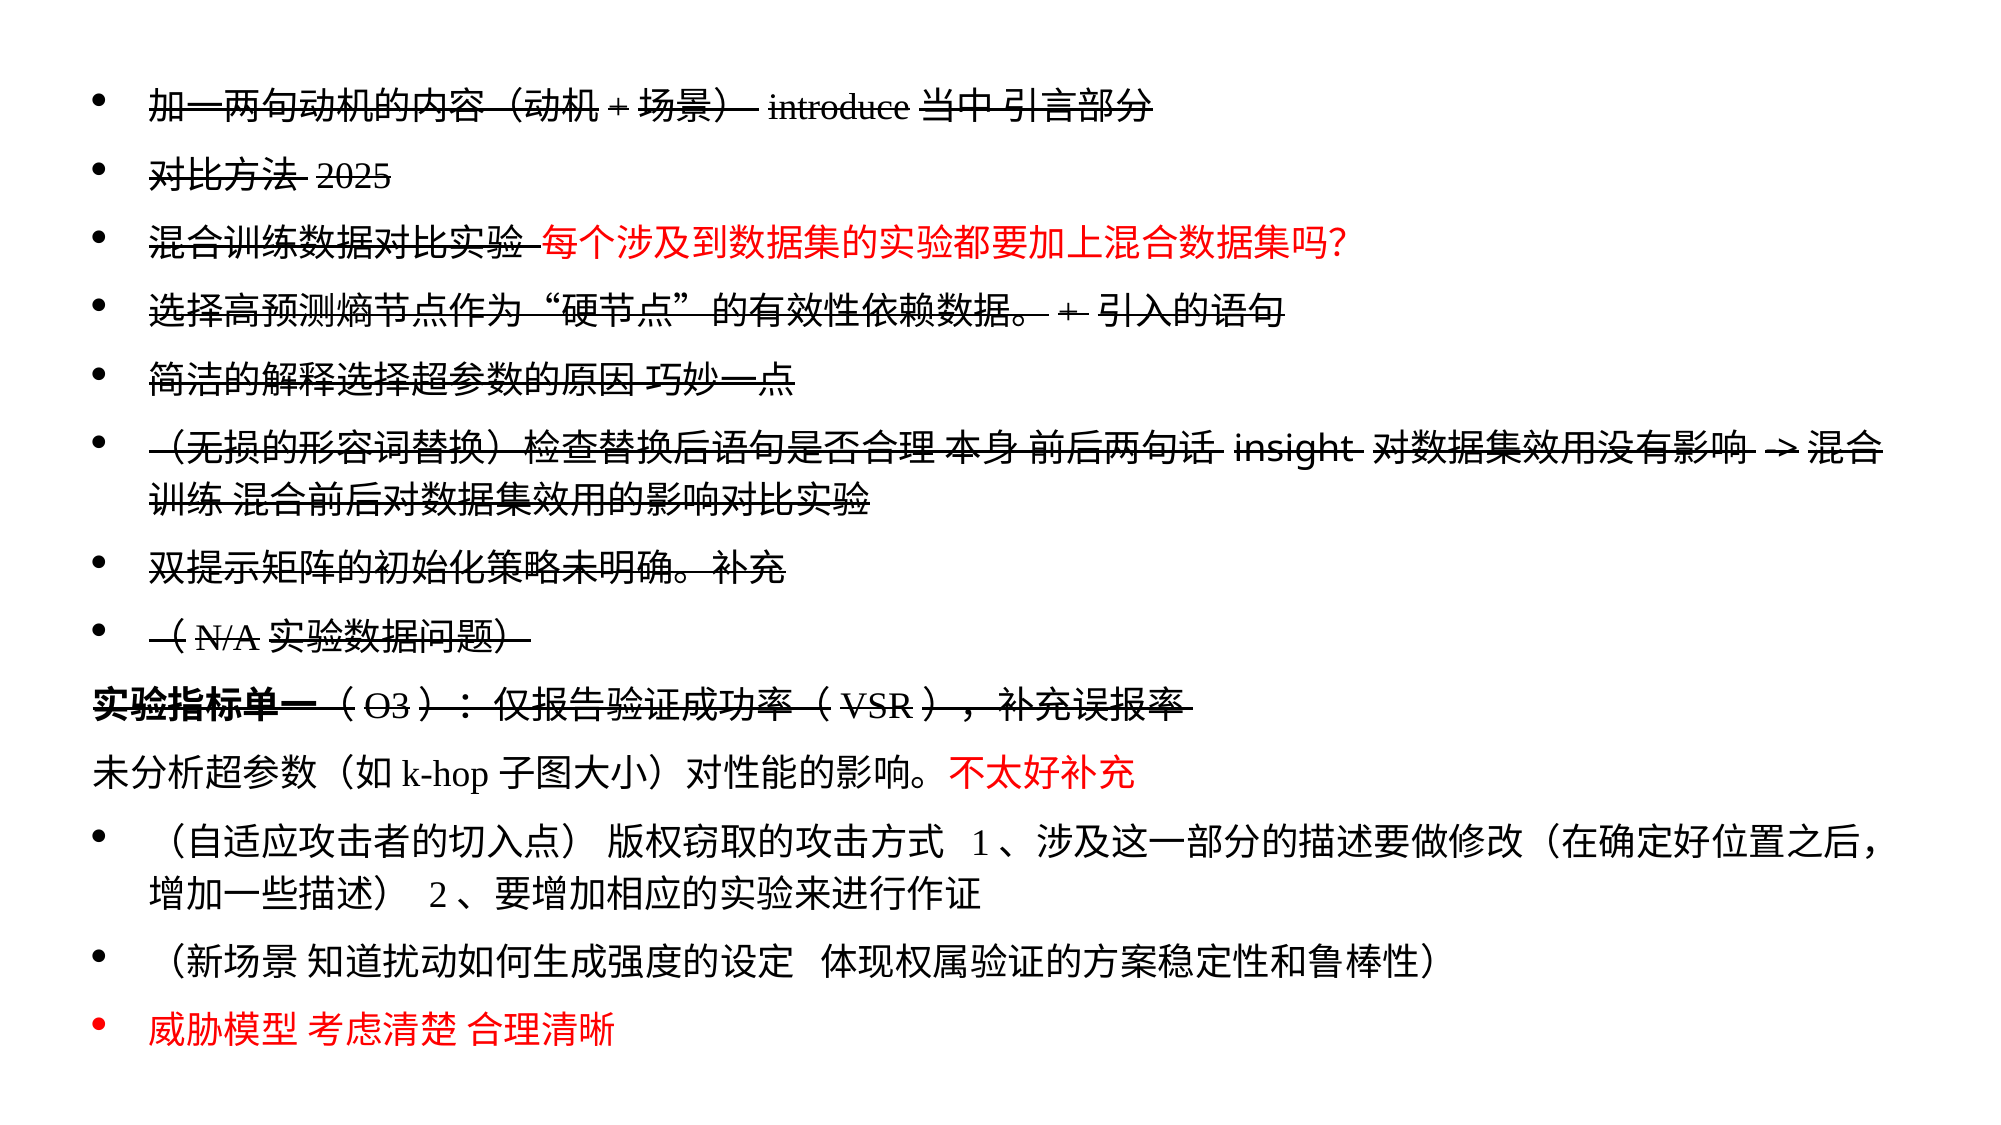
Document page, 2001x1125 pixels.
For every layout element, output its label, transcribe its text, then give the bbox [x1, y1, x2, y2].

text_box 加一两句动机的内容（动机+场景） introduce当中 引言部分 对比方法 2025 混合训练数据对比实验 每个涉及到数据集的实验都要加上混合数据集吗？ 选择高预测熵节点作为“硬节点”的有效性依赖数据。+ 引入的语句 简洁的解释选择超参数的原因 巧妙一点 （无损的形容词替换）检查替换后语句是否合理 本身 前后两句话 insight 对数据集效用没有影响 ->混合训练 混合前后对数据集效用的影响对比实验 双提示矩阵的初始化策略未明确。补充 （N/A实验数据问题） 实验指标单一（O3）：仅报告验证成功率（VSR），补充误报率 未分析超参数（如k-hop子图大小）对性能的影响。不太好补充 （自适应攻击者的切入点） 版权窃取的攻击方式 1、涉及这一部分的描述要做修改（在确定好位置之后，增加一些描述） 2、要增加相应的实验来进行作证 （新场景 知道扰动如何生成强度的设定 体现权属验证的方案稳定性和鲁棒性） 威胁模型 考虑清楚 合理清晰 [77, 68, 1899, 1059]
